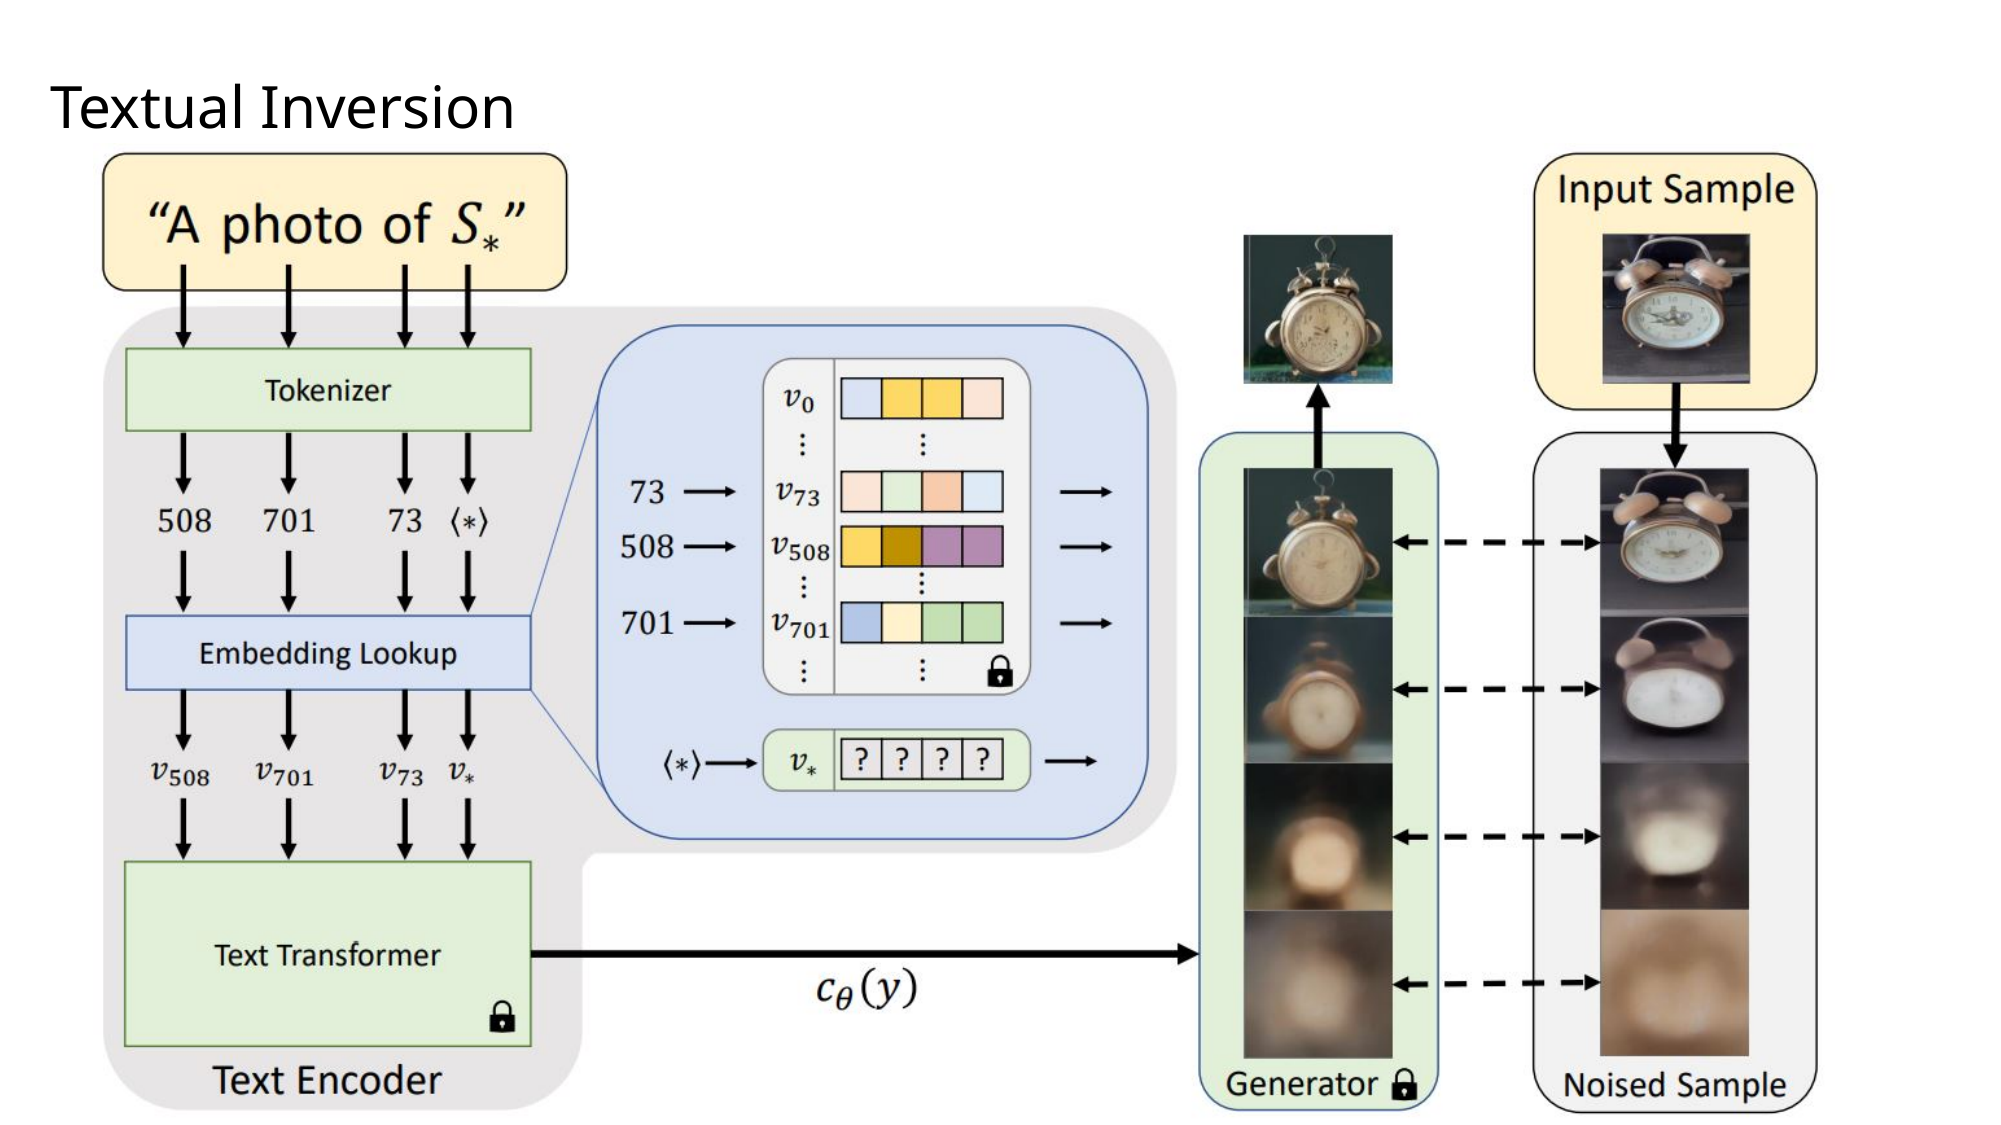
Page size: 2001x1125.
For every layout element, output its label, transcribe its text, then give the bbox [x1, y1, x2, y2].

text_box Textual Inversion [35, 63, 532, 148]
picture [93, 143, 1836, 1125]
